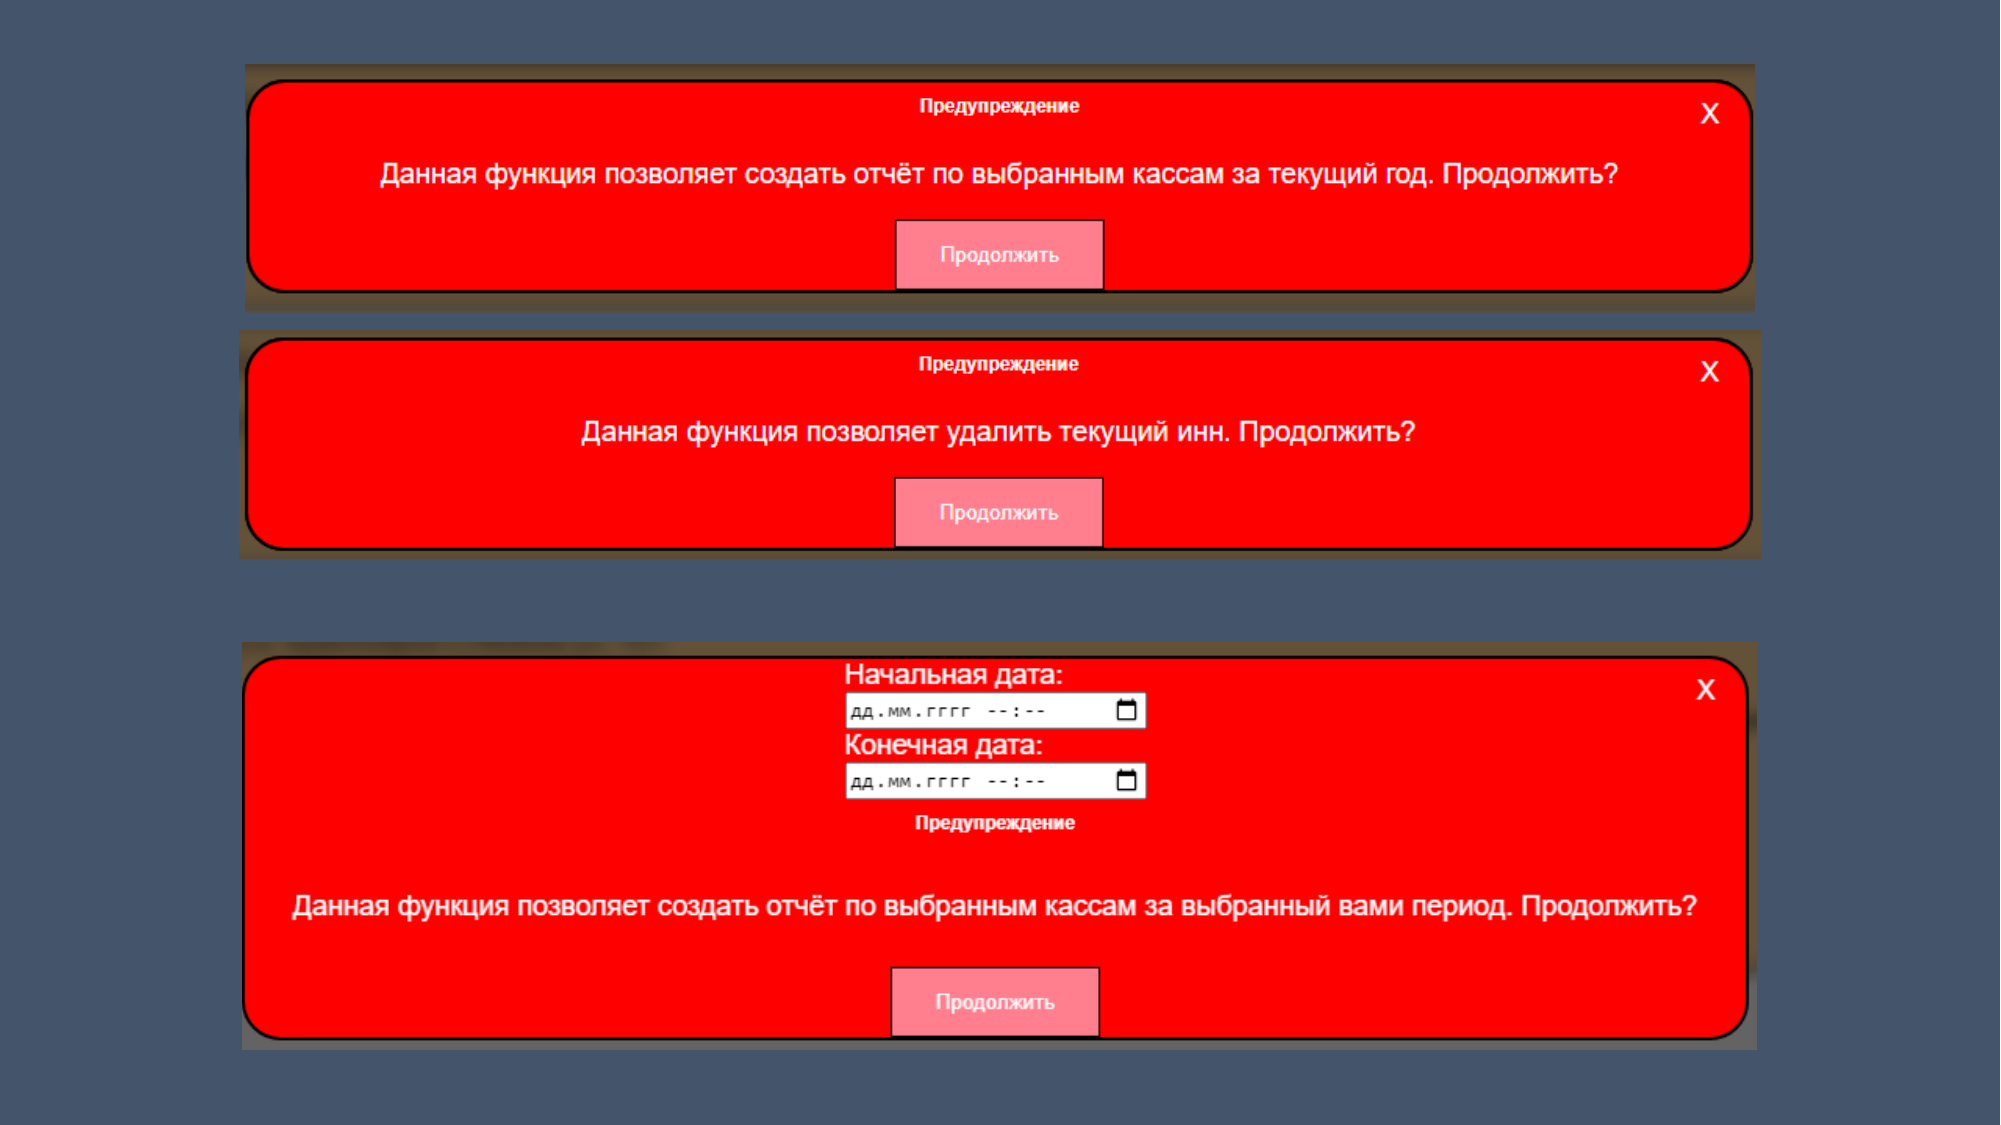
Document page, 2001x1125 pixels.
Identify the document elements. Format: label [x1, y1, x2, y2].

picture [242, 641, 1758, 1051]
picture [239, 330, 1761, 559]
picture [245, 64, 1755, 314]
